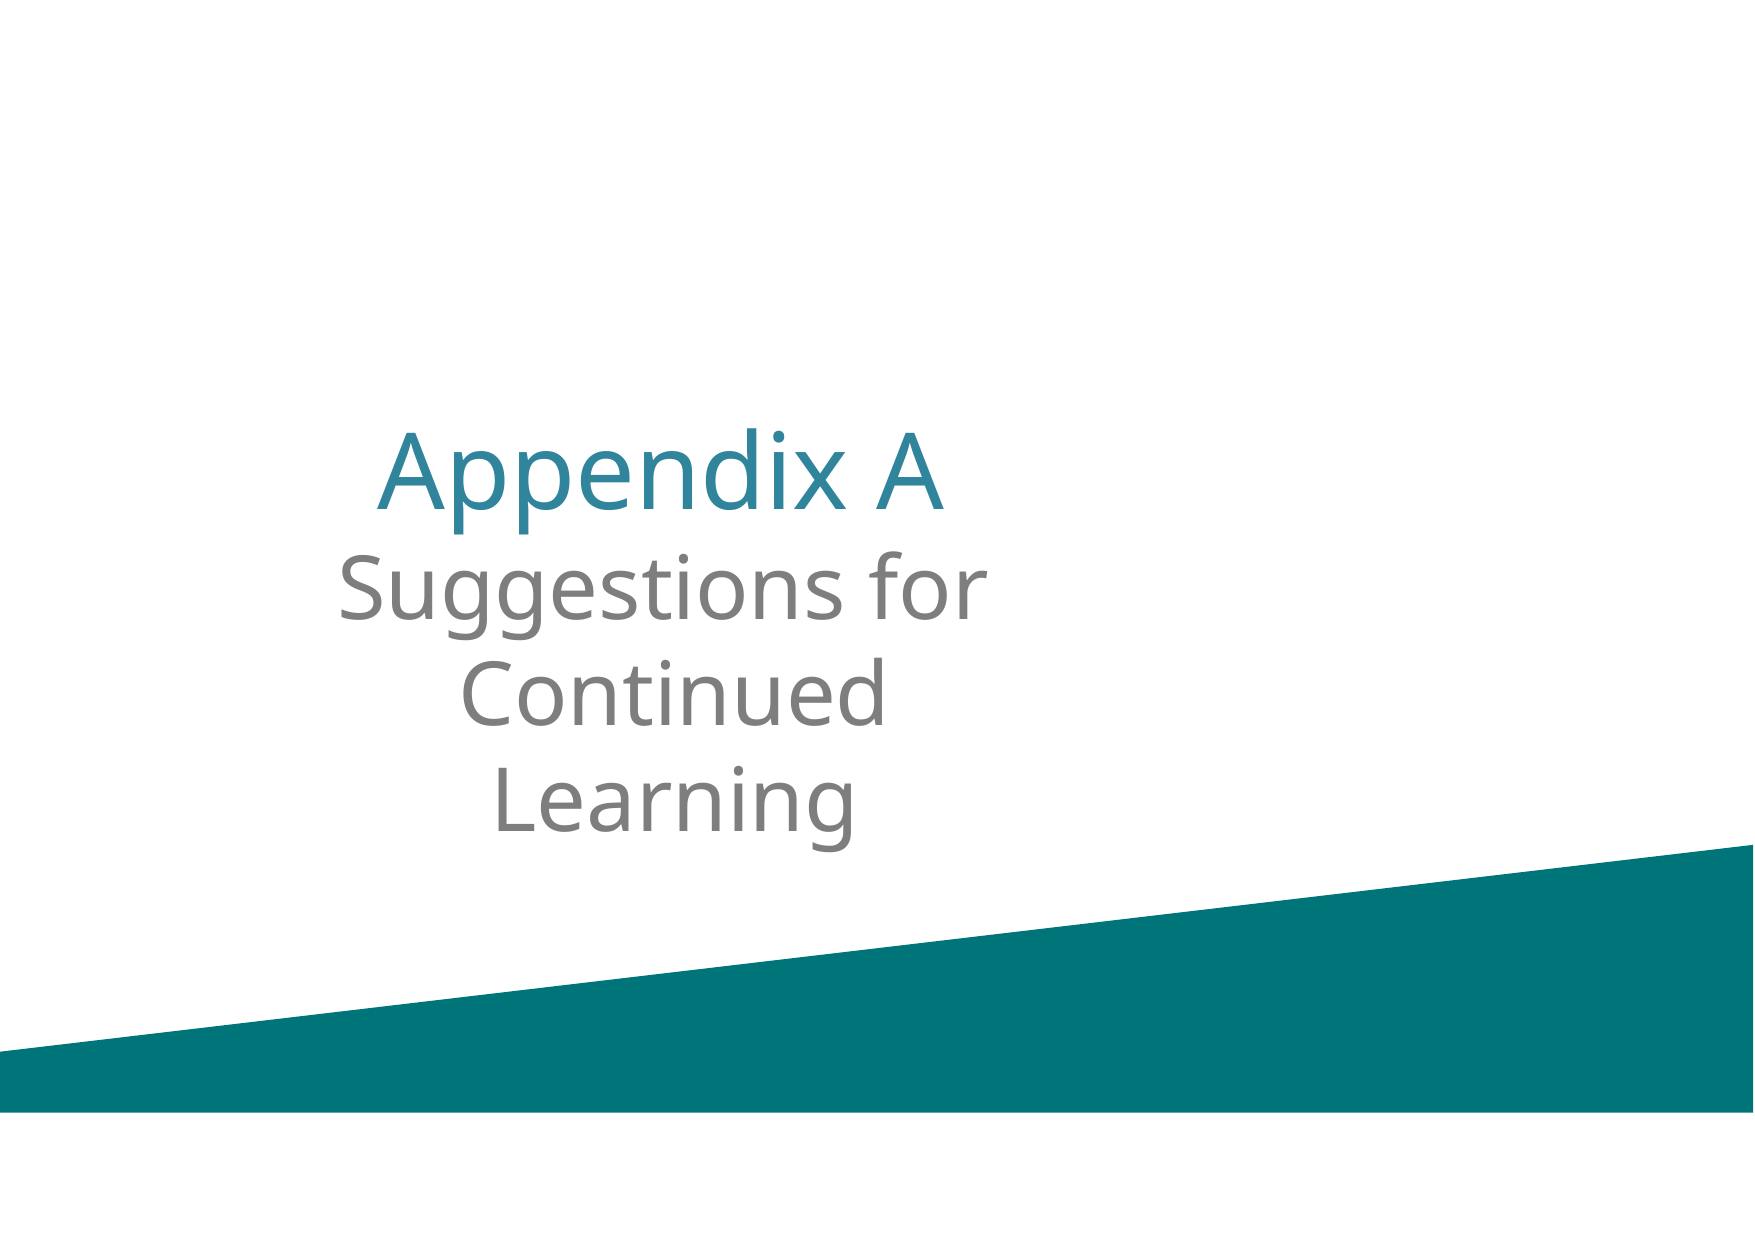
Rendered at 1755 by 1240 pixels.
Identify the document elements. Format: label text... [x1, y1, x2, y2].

title Appendix A Suggestions for Continued Learning [306, 388, 1042, 850]
